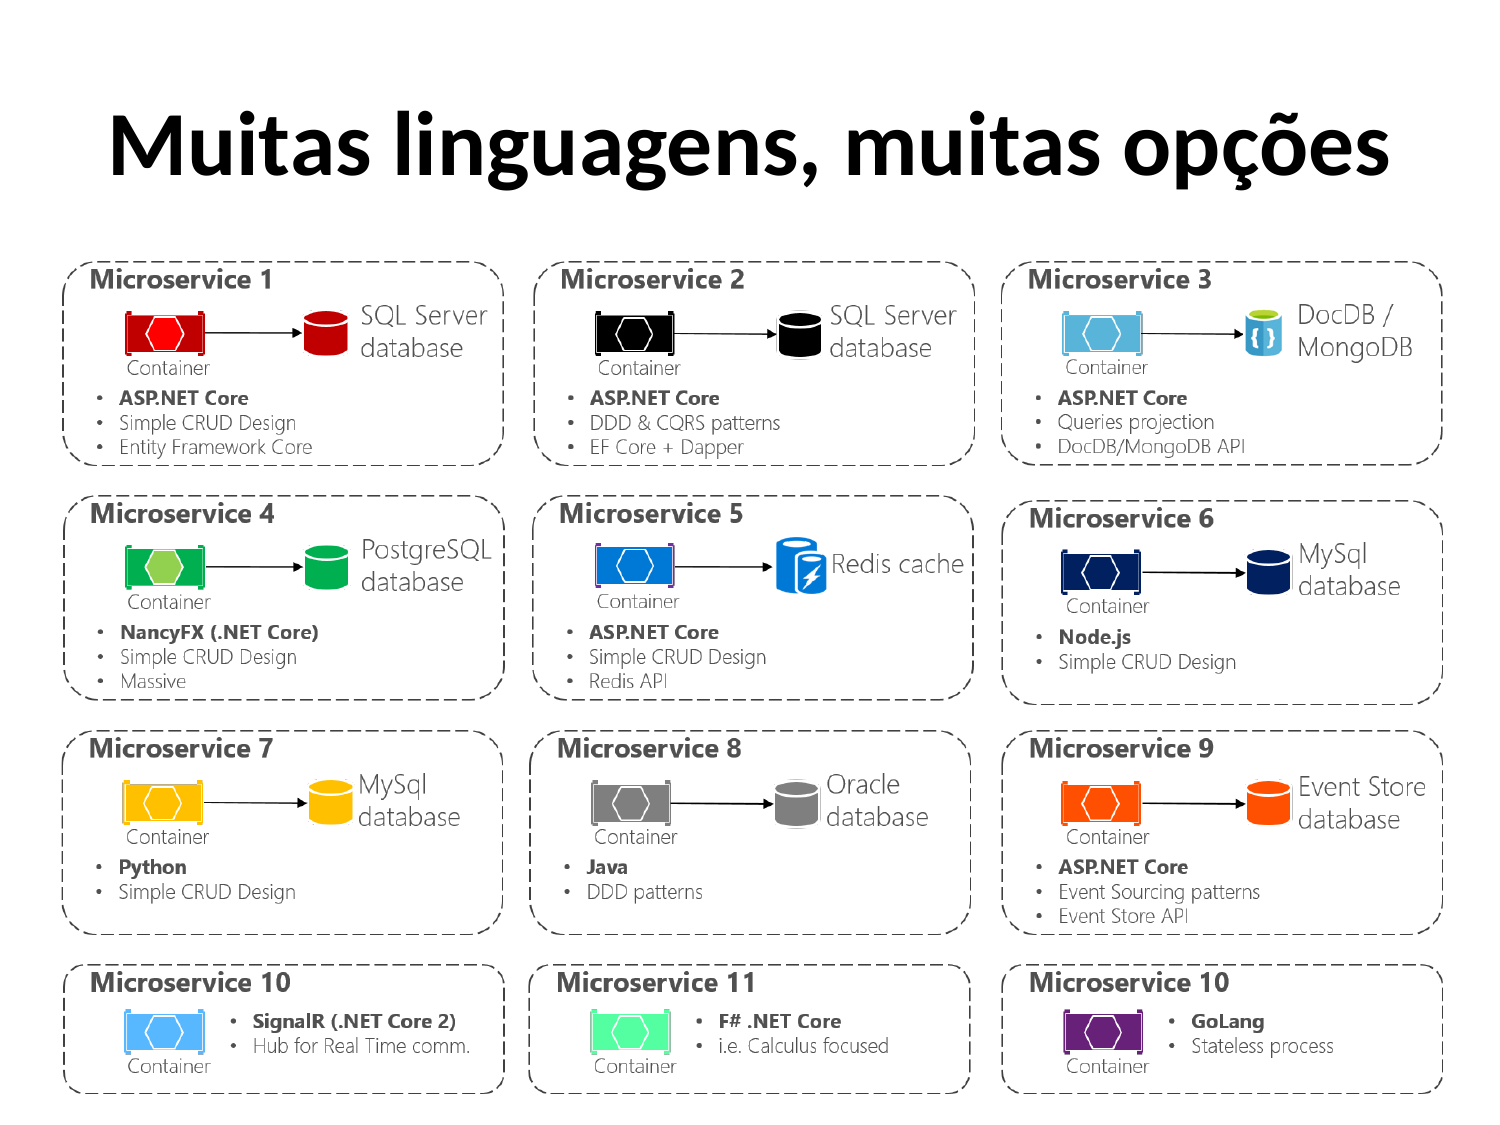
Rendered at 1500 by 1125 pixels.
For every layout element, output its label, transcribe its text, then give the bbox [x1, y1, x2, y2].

title Muitas linguagens, muitas opções [75, 45, 1425, 233]
picture [61, 243, 1500, 1095]
